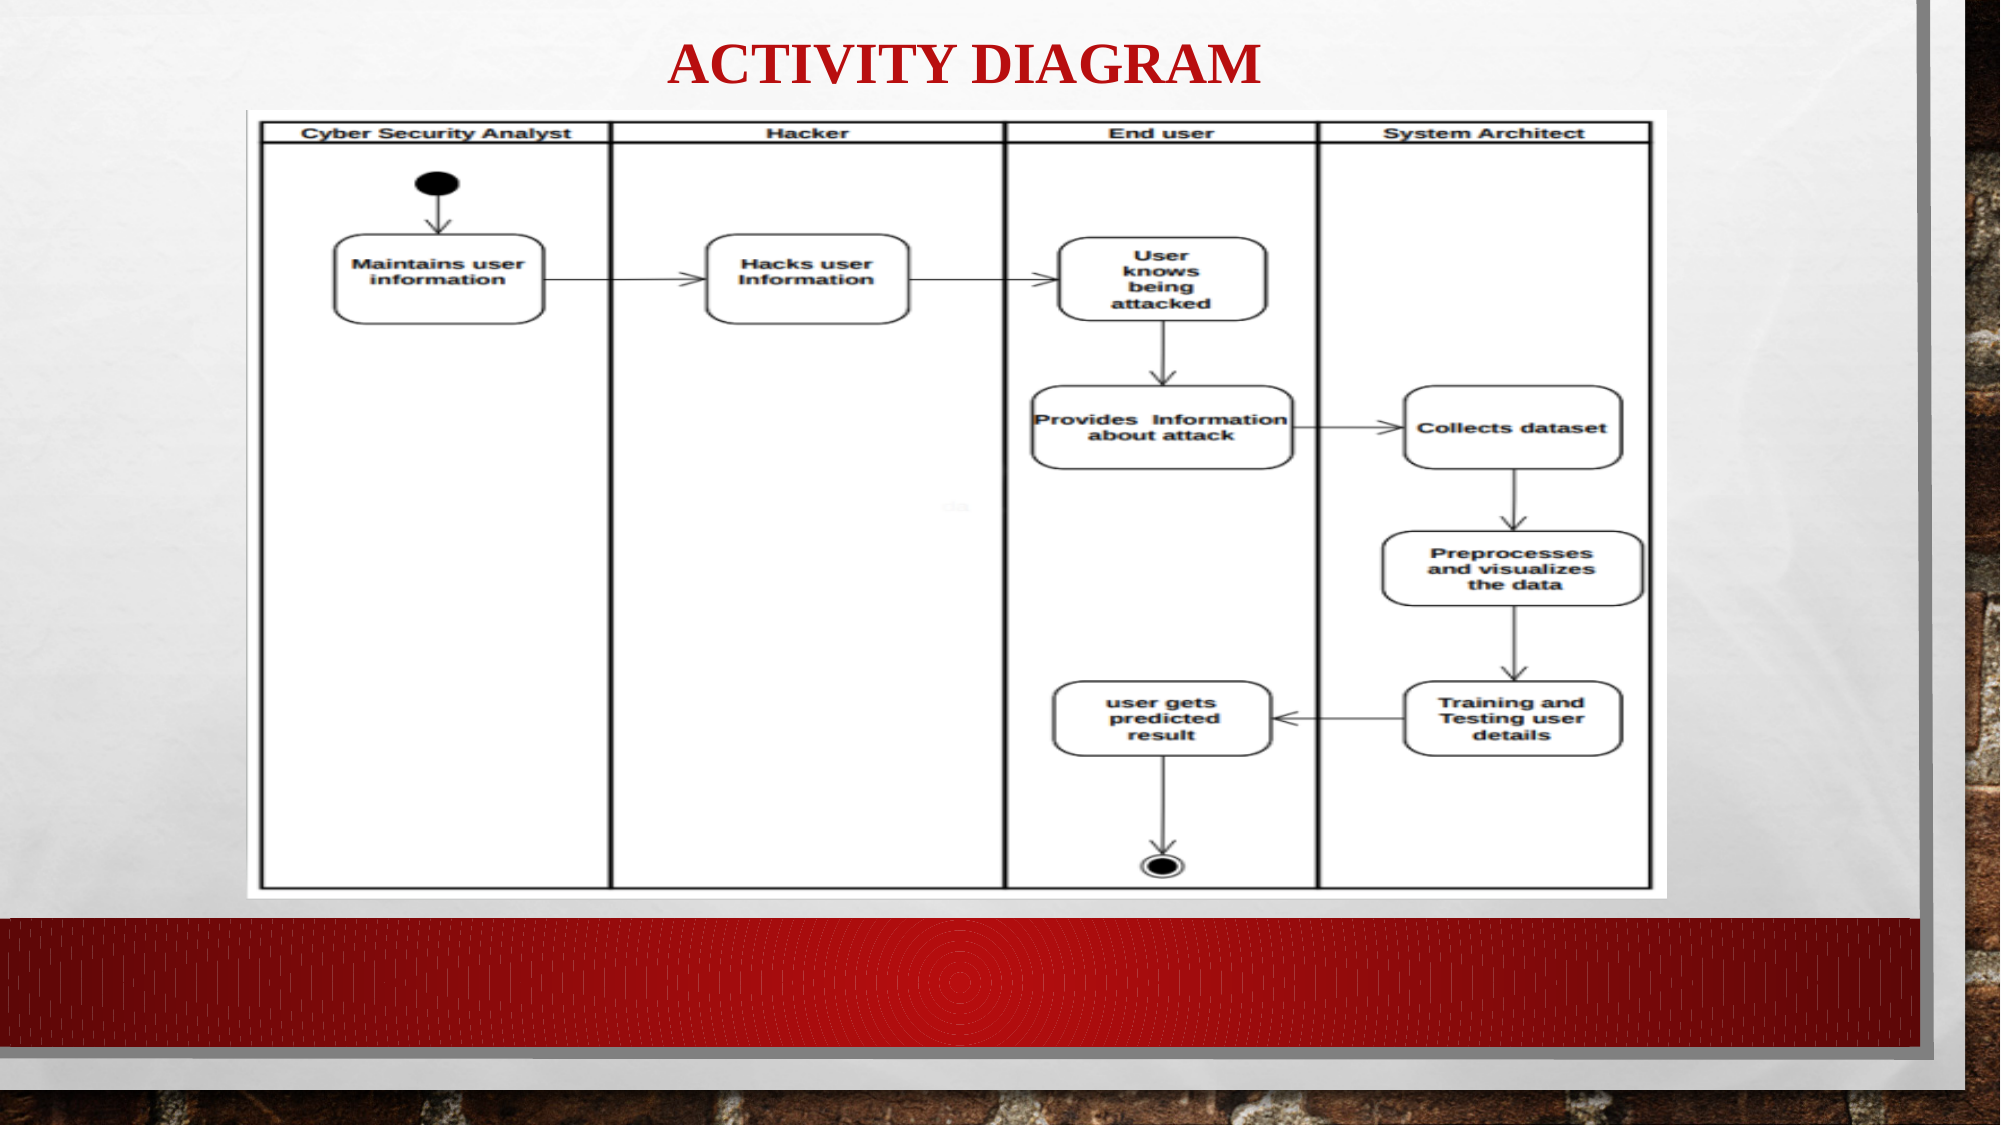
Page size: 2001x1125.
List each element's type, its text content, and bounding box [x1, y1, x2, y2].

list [246, 110, 1668, 901]
picture [0, 0, 2000, 1125]
title activity Diagram [112, 19, 1818, 111]
